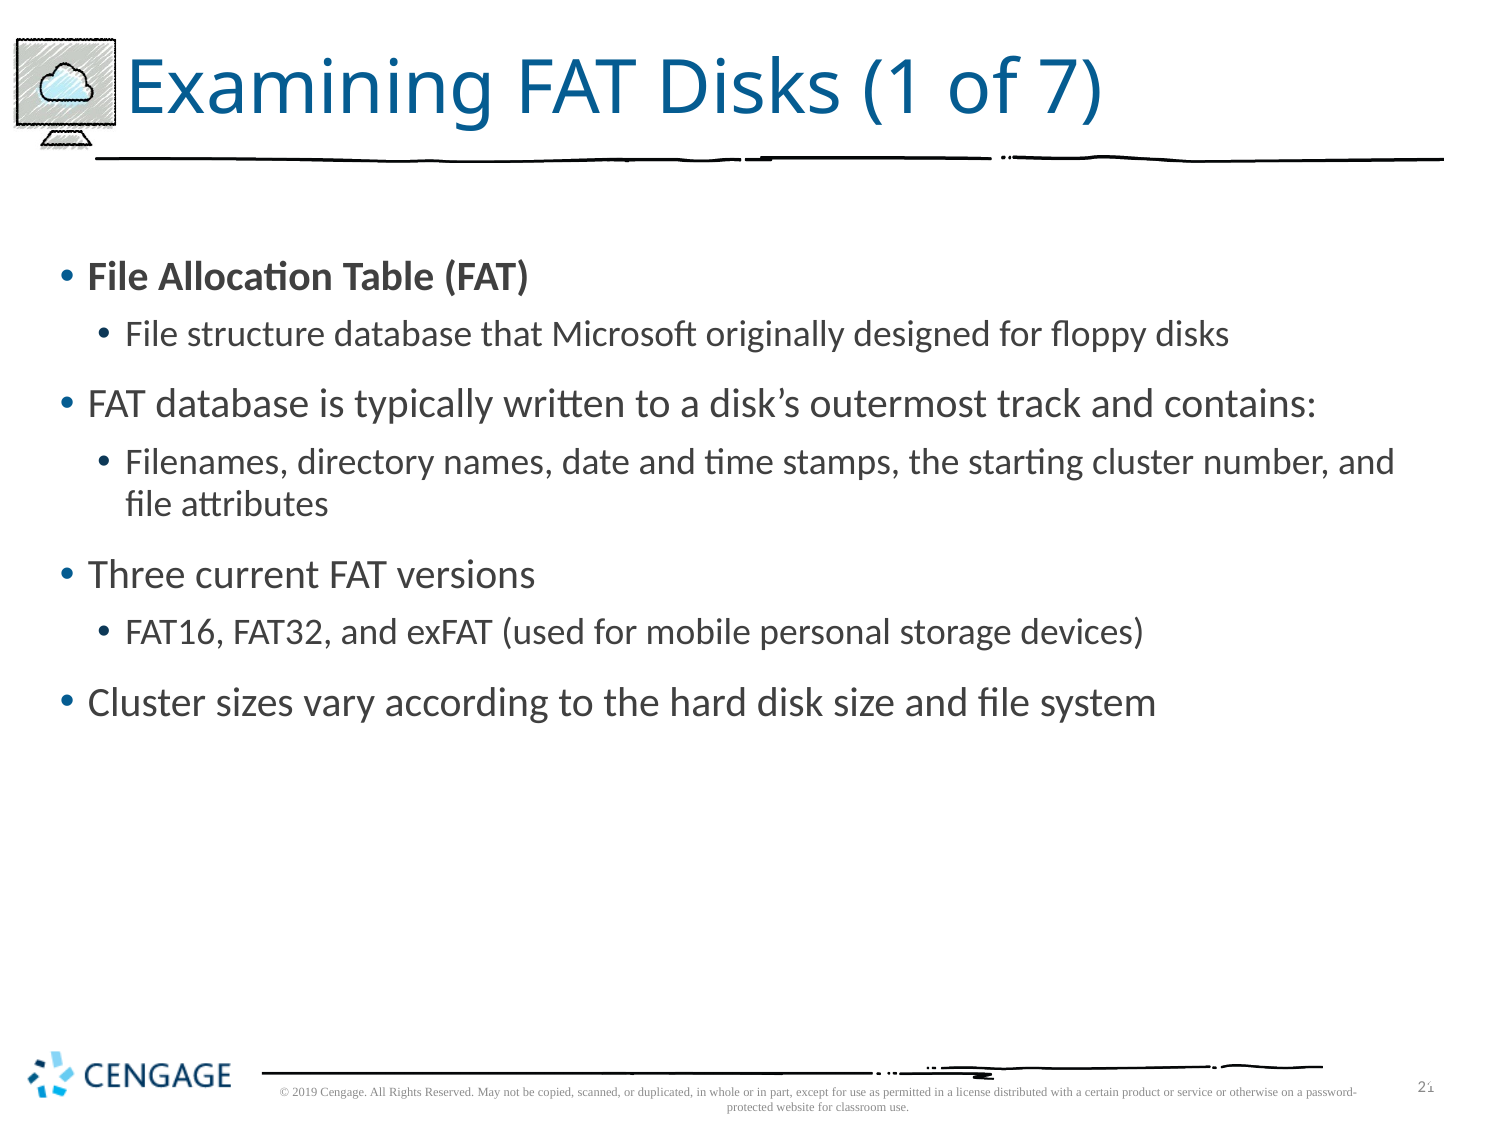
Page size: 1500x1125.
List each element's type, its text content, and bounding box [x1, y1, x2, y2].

picture [261, 1064, 1323, 1079]
slide_number 21 [1412, 1037, 1500, 1100]
picture [95, 155, 1444, 163]
picture [12, 36, 117, 151]
list File Allocation Table (FAT) File structure database that Microsoft originally designed for floppy disks FAT database is typically written to a disk’s outermost track and contains: Filenames, directory names, date and time stamps, the starting cluster number, and file attributes Three current FAT versions FAT16, FAT32, and exFAT (used for mobile personal storage devices) Cluster sizes vary according to the hard disk size and file system [59, 252, 1441, 731]
title Examining FAT Disks (1 of 7) [125, 52, 1442, 130]
footer © 2019 Cengage. All Rights Reserved. May not be copied, scanned, or duplicated, in whole or in part, except for use as permitted in a license distributed with a certain product or service or otherwise on a password-protected website for classroom use. [261, 1079, 1375, 1120]
picture [7, 1037, 244, 1111]
